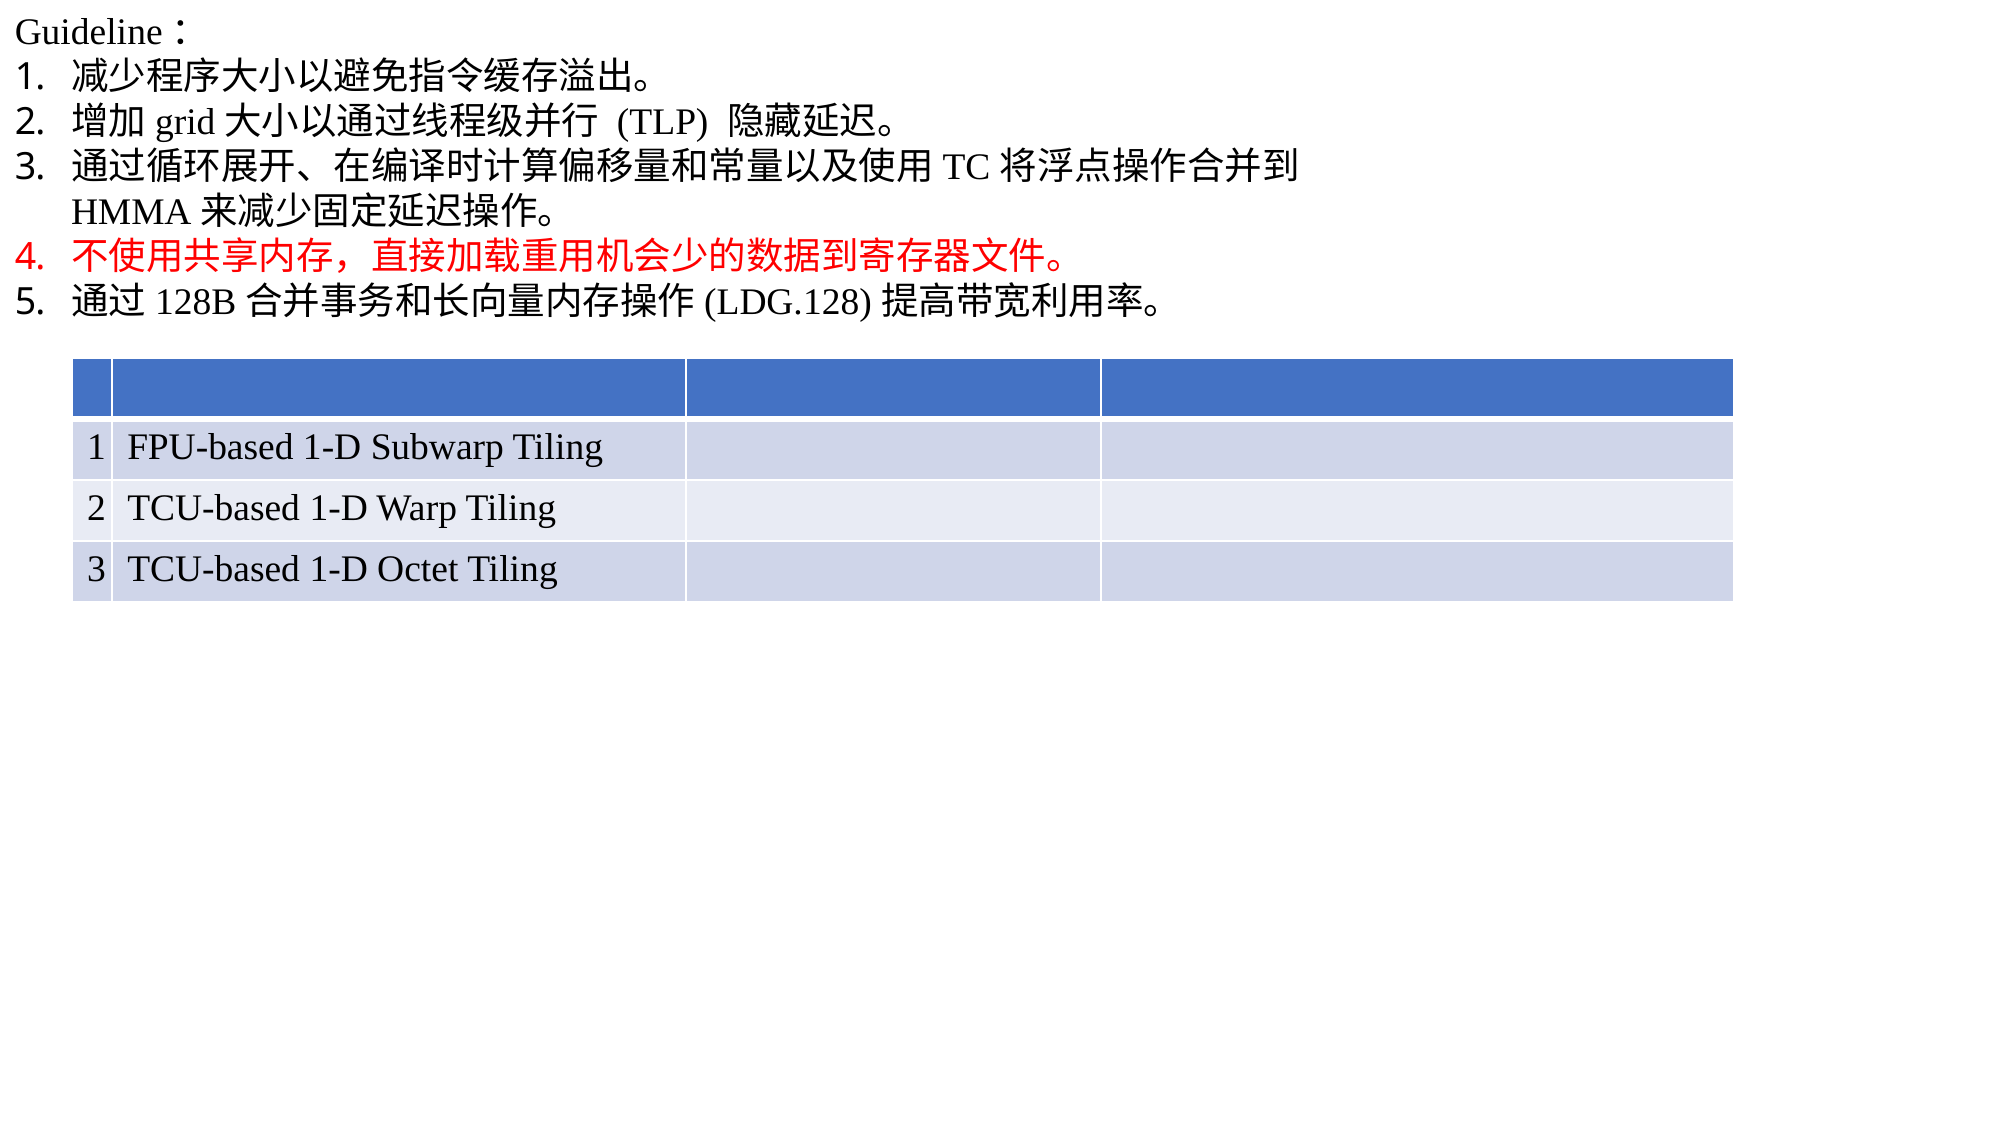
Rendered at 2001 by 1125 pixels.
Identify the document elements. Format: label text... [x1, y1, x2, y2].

table_header [113, 359, 685, 416]
table_cell 3 [73, 542, 111, 601]
table_cell [687, 542, 1100, 601]
table_cell 2 [73, 481, 111, 540]
table_cell [1102, 481, 1733, 540]
text_box Guideline： 减少程序大小以避免指令缓存溢出。 增加grid大小以通过线程级并行 (TLP) 隐藏延迟。 通过循环展开、在编译时计算偏移量和常量以及使用TC将浮点操作合并到HMMA来减少固定延迟操作。 不使用共享内存，直接加载重用机会少的数据到寄存器文件。 通过128B合并事务和长向量内存操作(LDG.128)提高带宽利用率。 [0, 0, 1388, 375]
table_header [73, 359, 111, 416]
table_cell TCU-based 1-D Warp Tiling [113, 481, 685, 540]
table_cell TCU-based 1-D Octet Tiling [113, 542, 685, 601]
table_header [1102, 359, 1733, 416]
table_cell [687, 422, 1100, 479]
table_cell [1102, 542, 1733, 601]
table_header [687, 359, 1100, 416]
table_cell [1102, 422, 1733, 479]
table_cell 1 [73, 422, 111, 479]
table_cell [687, 481, 1100, 540]
table_cell FPU-based 1-D Subwarp Tiling [113, 422, 685, 479]
